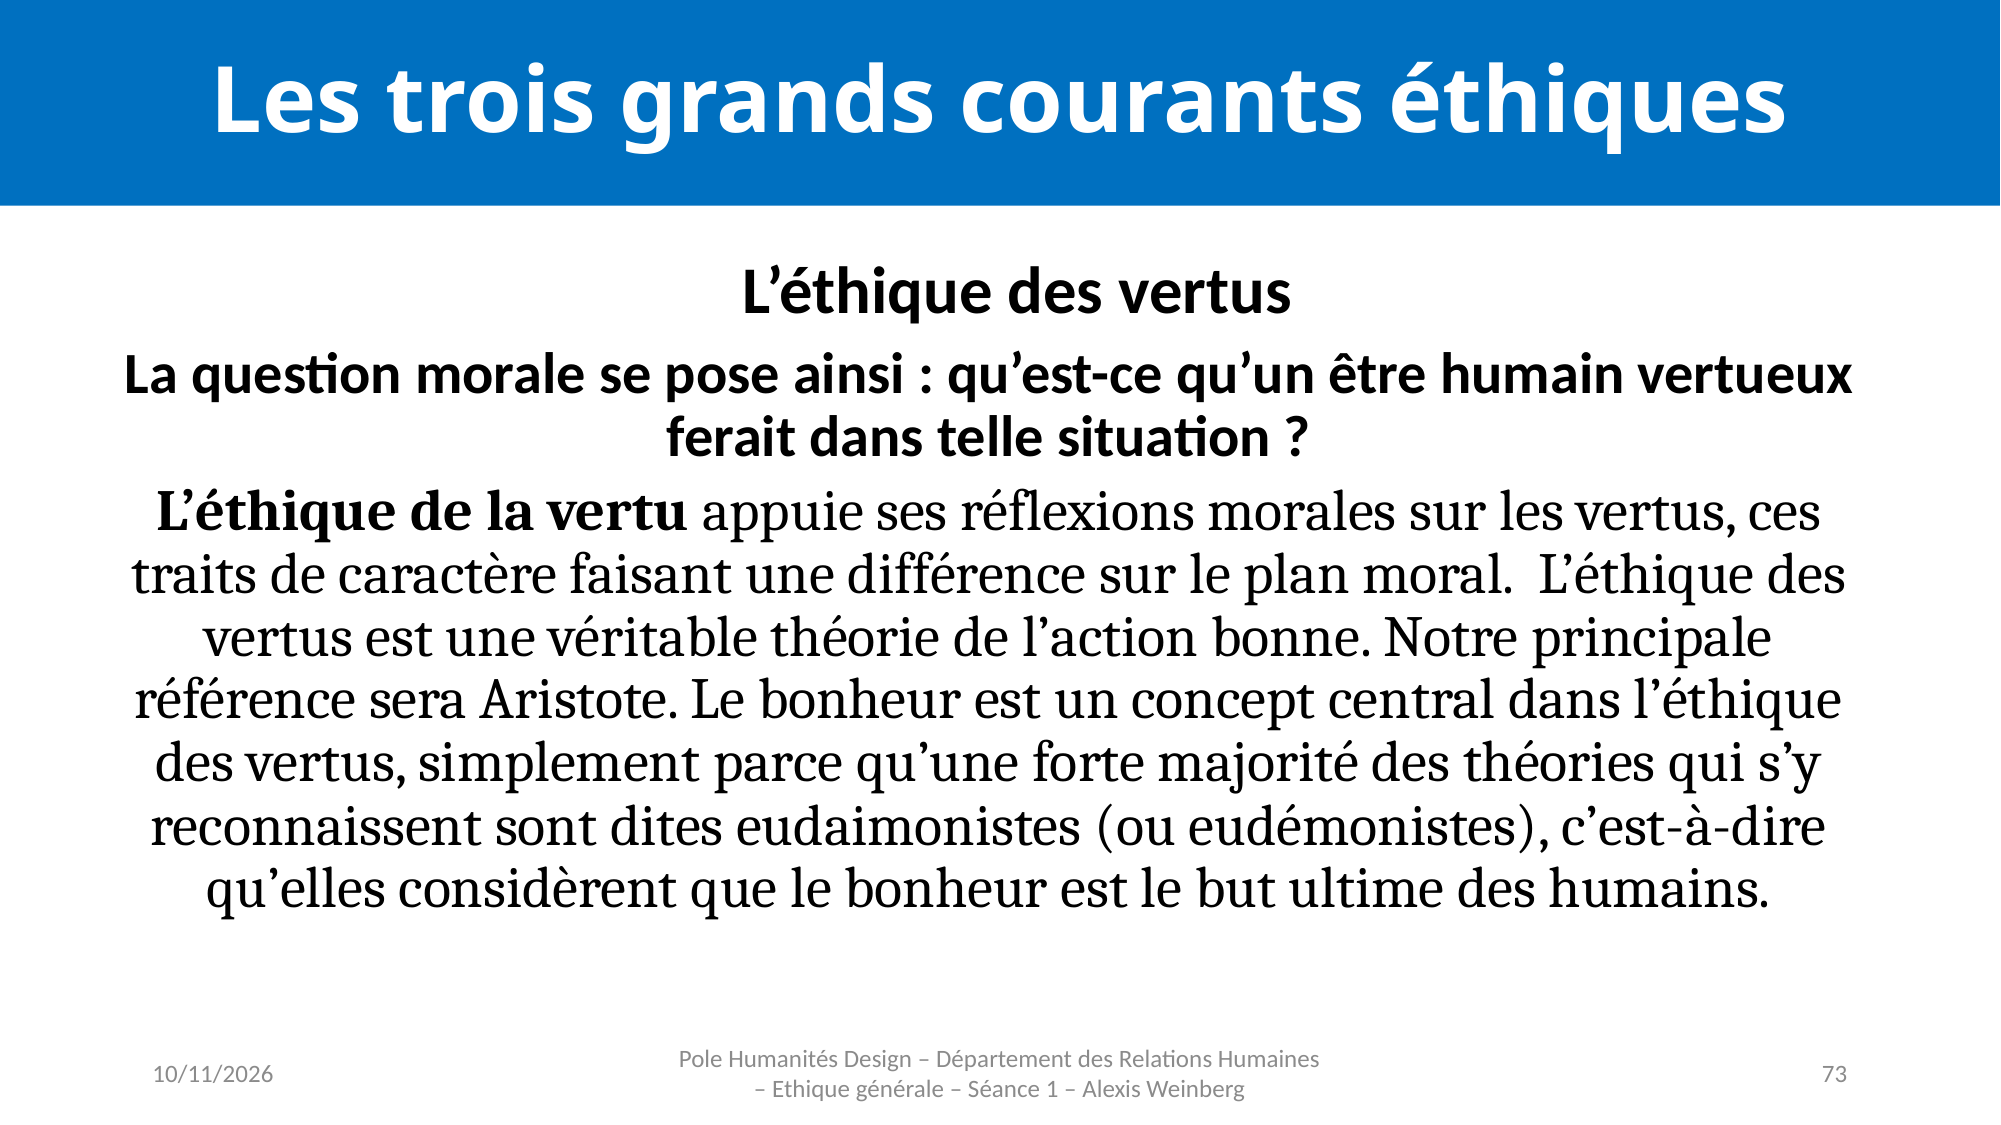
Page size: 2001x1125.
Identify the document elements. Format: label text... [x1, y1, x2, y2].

slide_number 73 [1412, 1042, 1863, 1103]
title Les trois grands courants éthiques [0, 0, 2000, 206]
text_box L’éthique des vertus [442, 248, 1443, 335]
footer Pole Humanités Design – Département des Relations Humaines – Ethique générale – Séance 1 – Alexis Weinberg [662, 1042, 1338, 1103]
text_box La question morale se pose ainsi : qu’est-ce qu’un être humain vertueux ferait dans telle situation ? L’éthique de la vertu appuie ses réflexions morales sur les vertus, ces traits de caractère faisant une différence sur le plan moral. L’éthique des vertus est une véritable théorie de l’action bonne. Notre principale référence sera Aristote. Le bonheur est un concept central dans l’éthique des vertus, simplement parce qu’une forte majorité des théories qui s’y reconnaissent sont dites eudaimonistes (ou eudémonistes), c’est-à-dire qu’elles considèrent que le bonheur est le but ultime des humains. [45, 336, 1903, 1002]
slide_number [137, 1042, 588, 1103]
